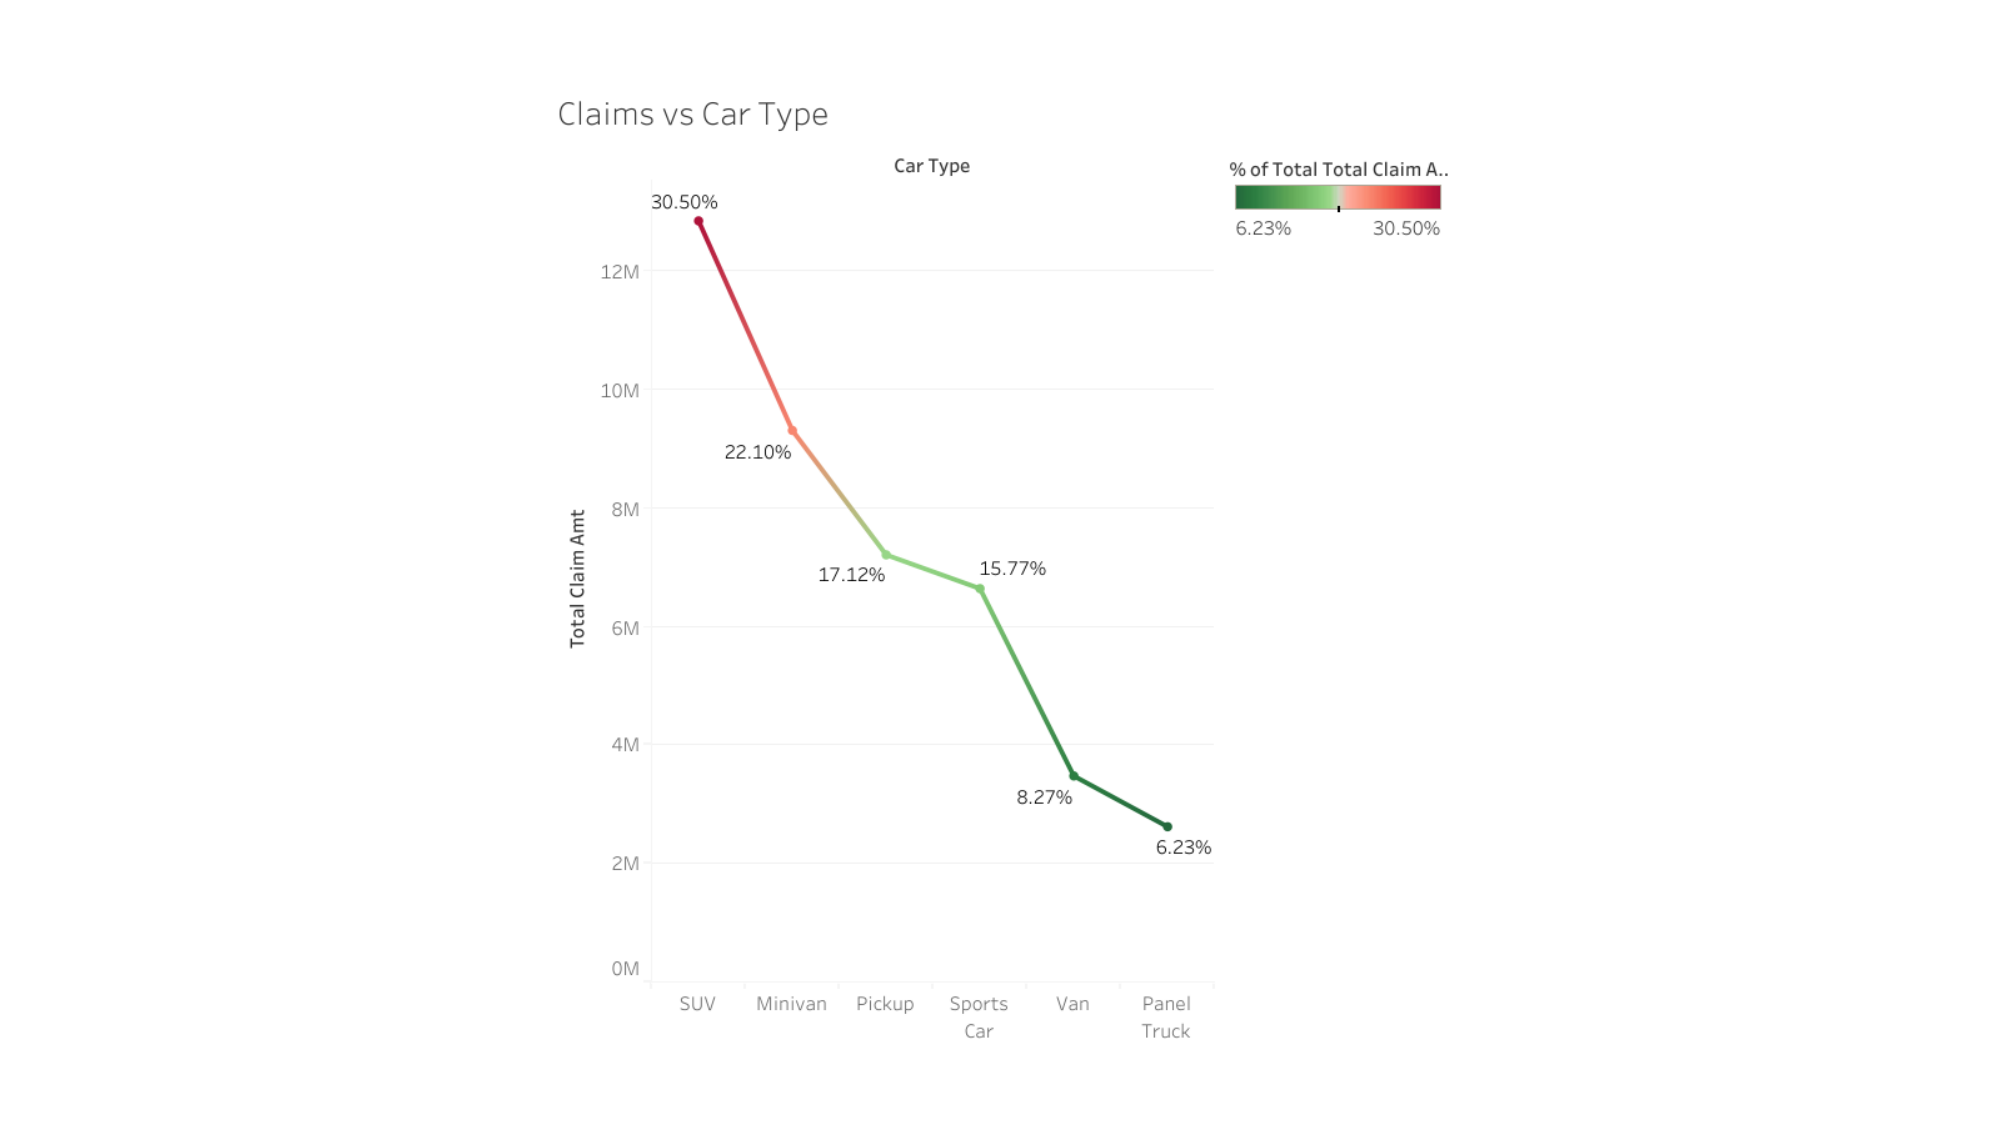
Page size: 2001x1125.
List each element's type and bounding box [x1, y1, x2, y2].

picture [551, 81, 1449, 1044]
